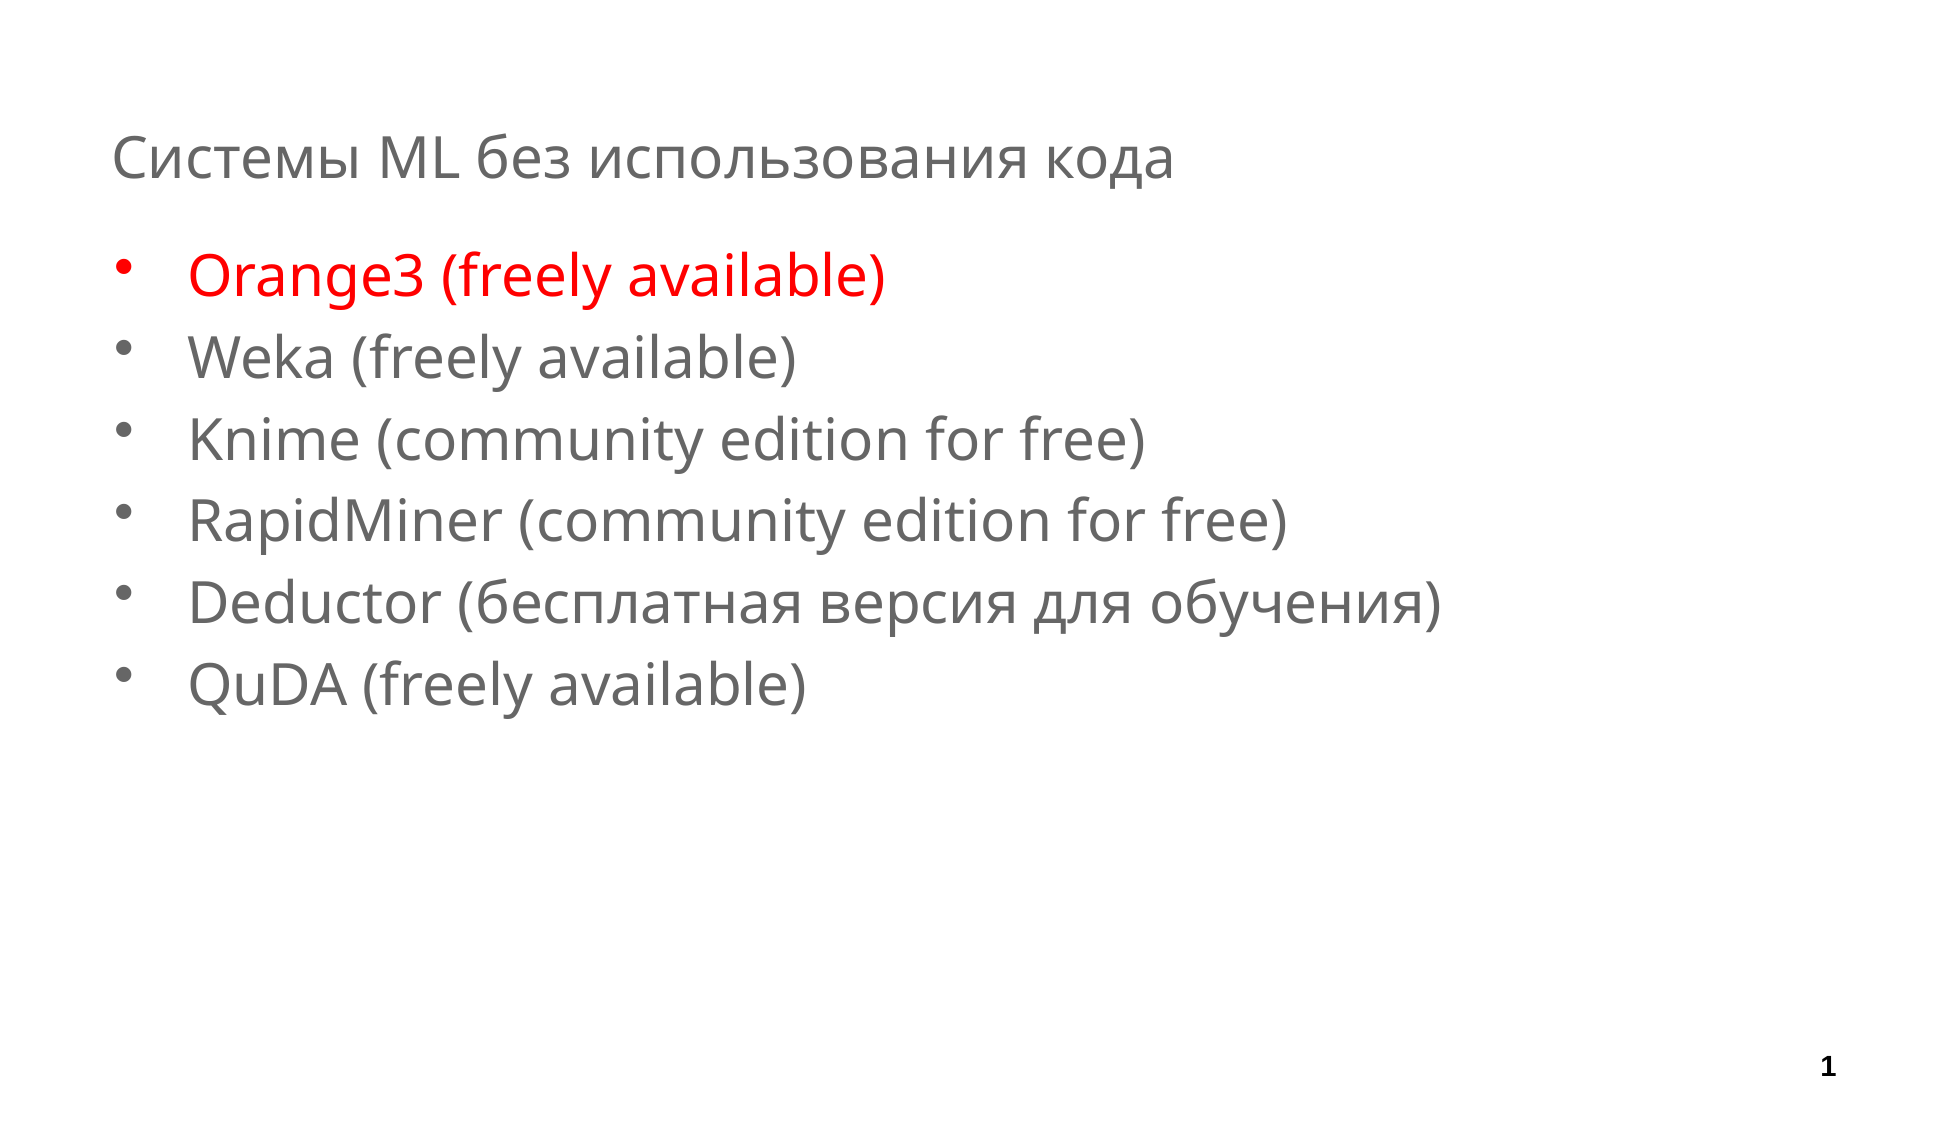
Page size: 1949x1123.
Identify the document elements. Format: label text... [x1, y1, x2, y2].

list Orange3 (freely available) Weka (freely available) Knime (community edition for free) RapidMiner (community edition for free) Deductor (бесплатная версия для обучения) QuDA (freely available) [99, 231, 1852, 1008]
title Системы ML без использования кода [96, 113, 1504, 208]
slide_number 1 [1396, 1040, 1852, 1100]
